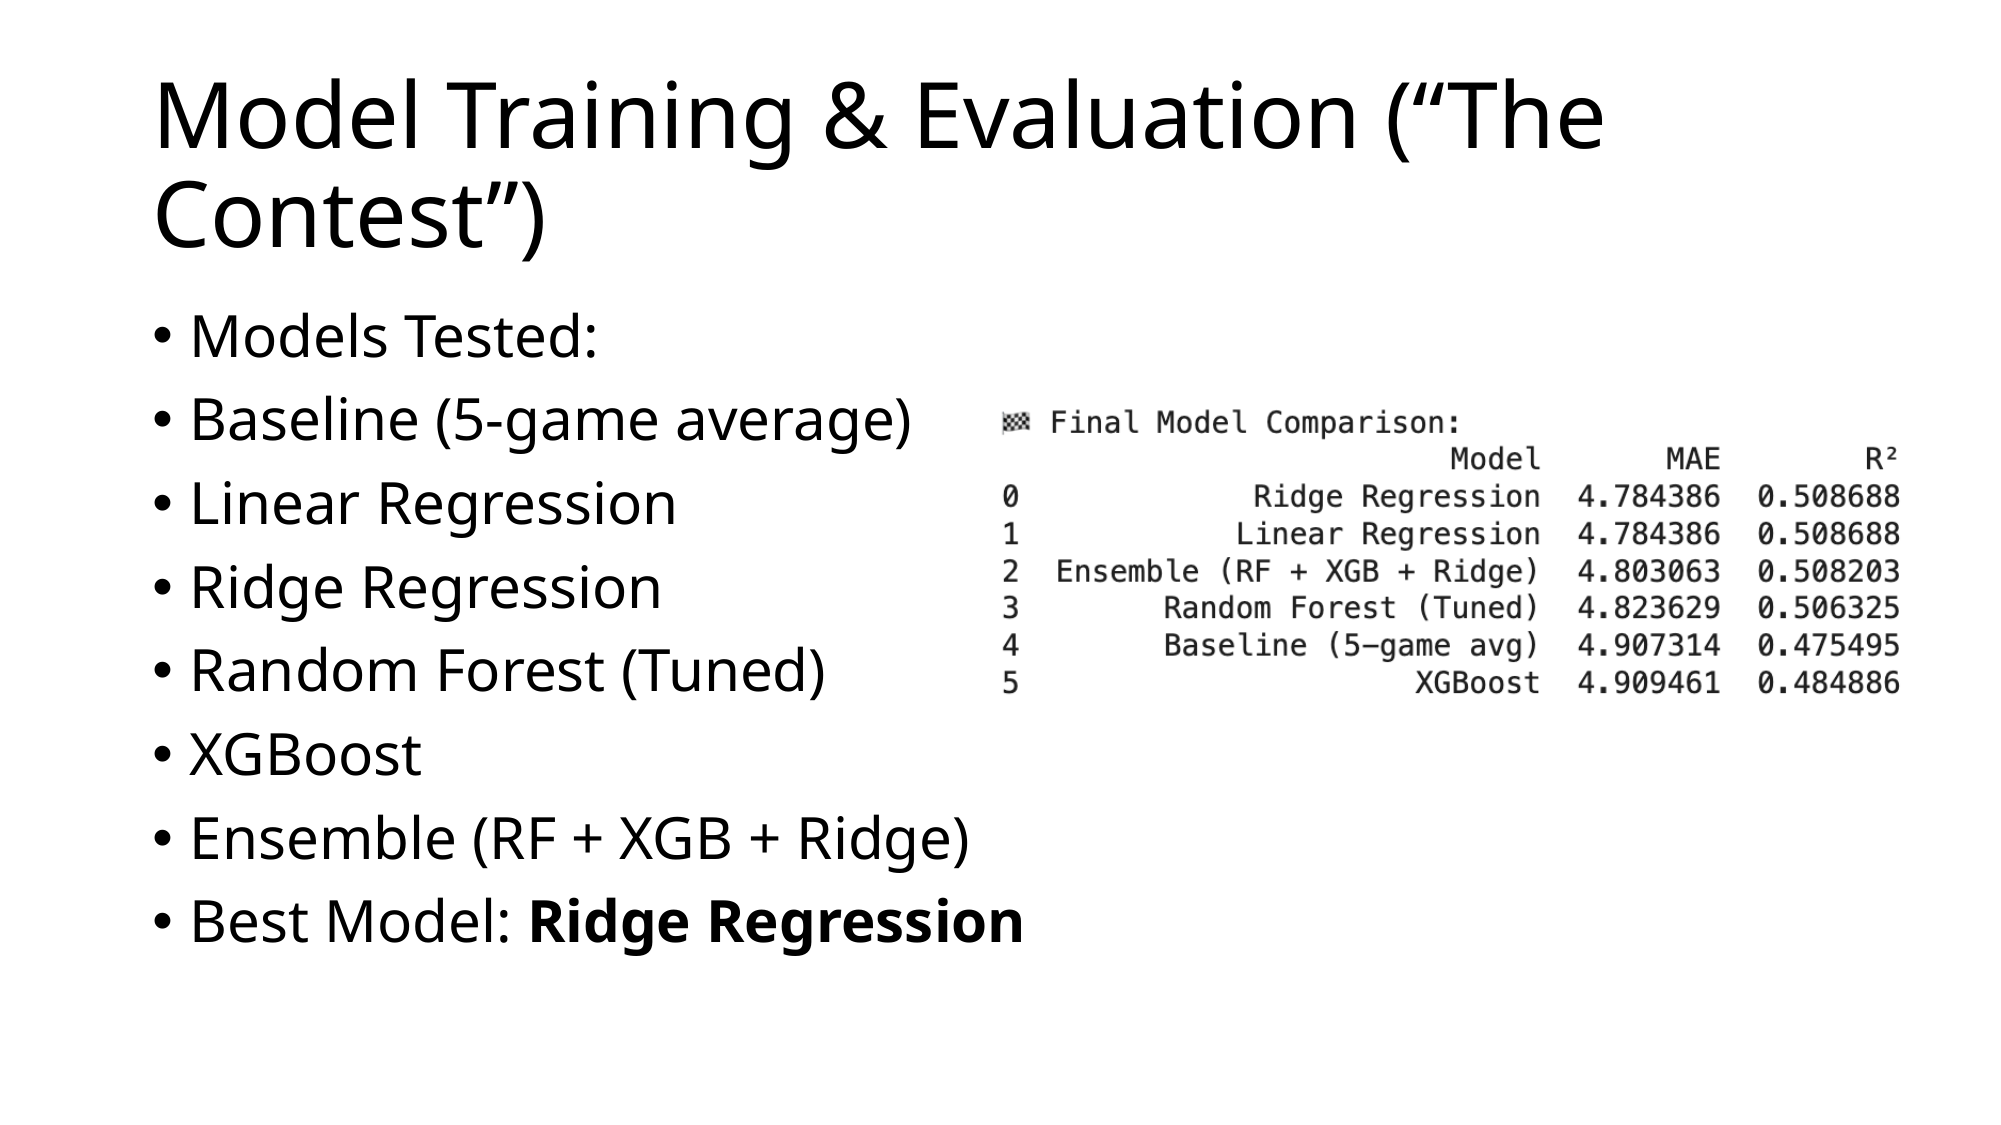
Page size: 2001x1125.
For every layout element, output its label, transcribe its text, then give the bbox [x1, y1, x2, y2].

list Models Tested: Baseline (5-game average) Linear Regression Ridge Regression Random Forest (Tuned) XGBoost Ensemble (RF + XGB + Ridge) Best Model: Ridge Regression [137, 299, 1863, 1014]
picture [957, 389, 1948, 736]
title Model Training & Evaluation (“The Contest”) [137, 59, 1863, 278]
